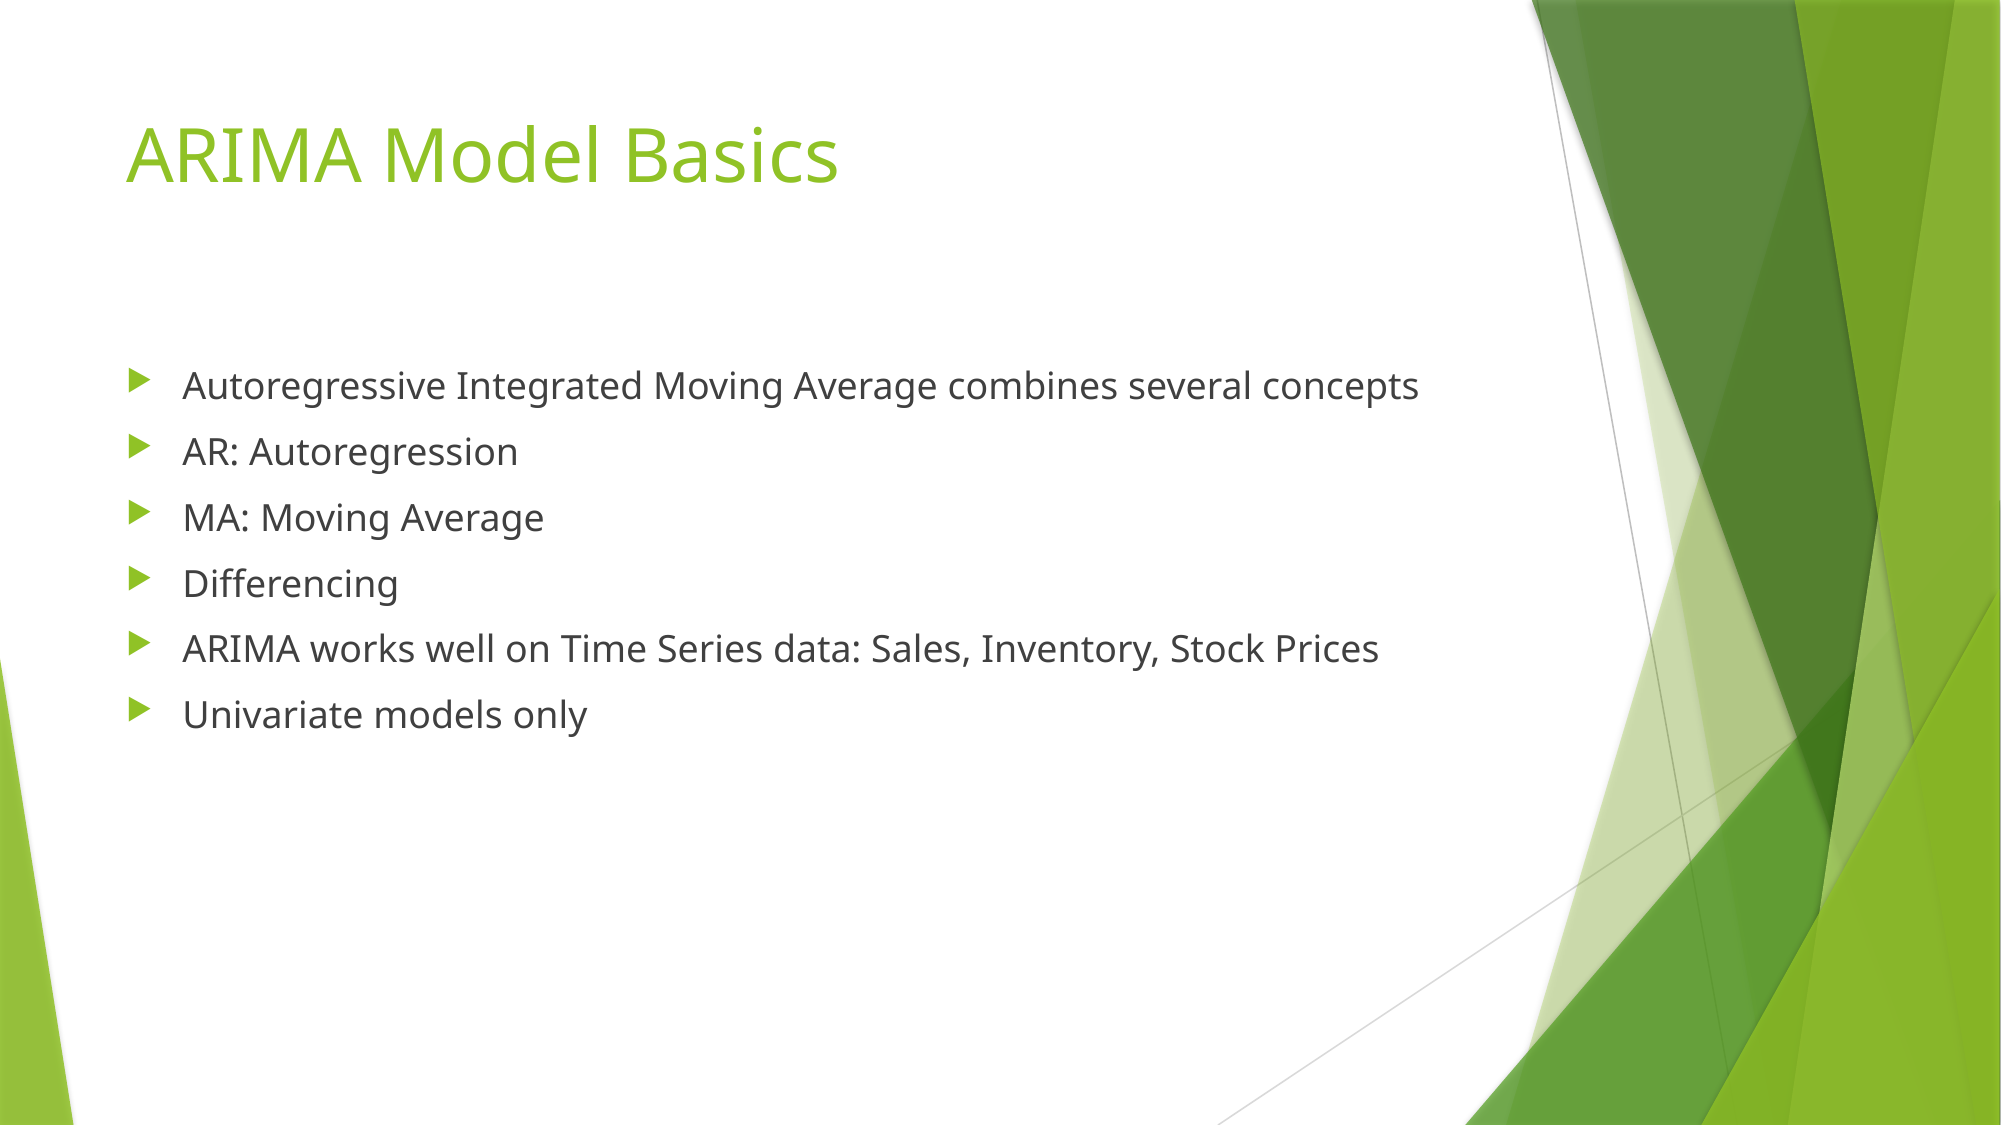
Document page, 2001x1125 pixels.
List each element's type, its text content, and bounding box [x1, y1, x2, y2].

title ARIMA Model Basics [111, 99, 1522, 317]
list Autoregressive Integrated Moving Average combines several concepts AR: Autoregression MA: Moving Average Differencing ARIMA works well on Time Series data: Sales, Inventory, Stock Prices Univariate models only [111, 354, 1522, 992]
